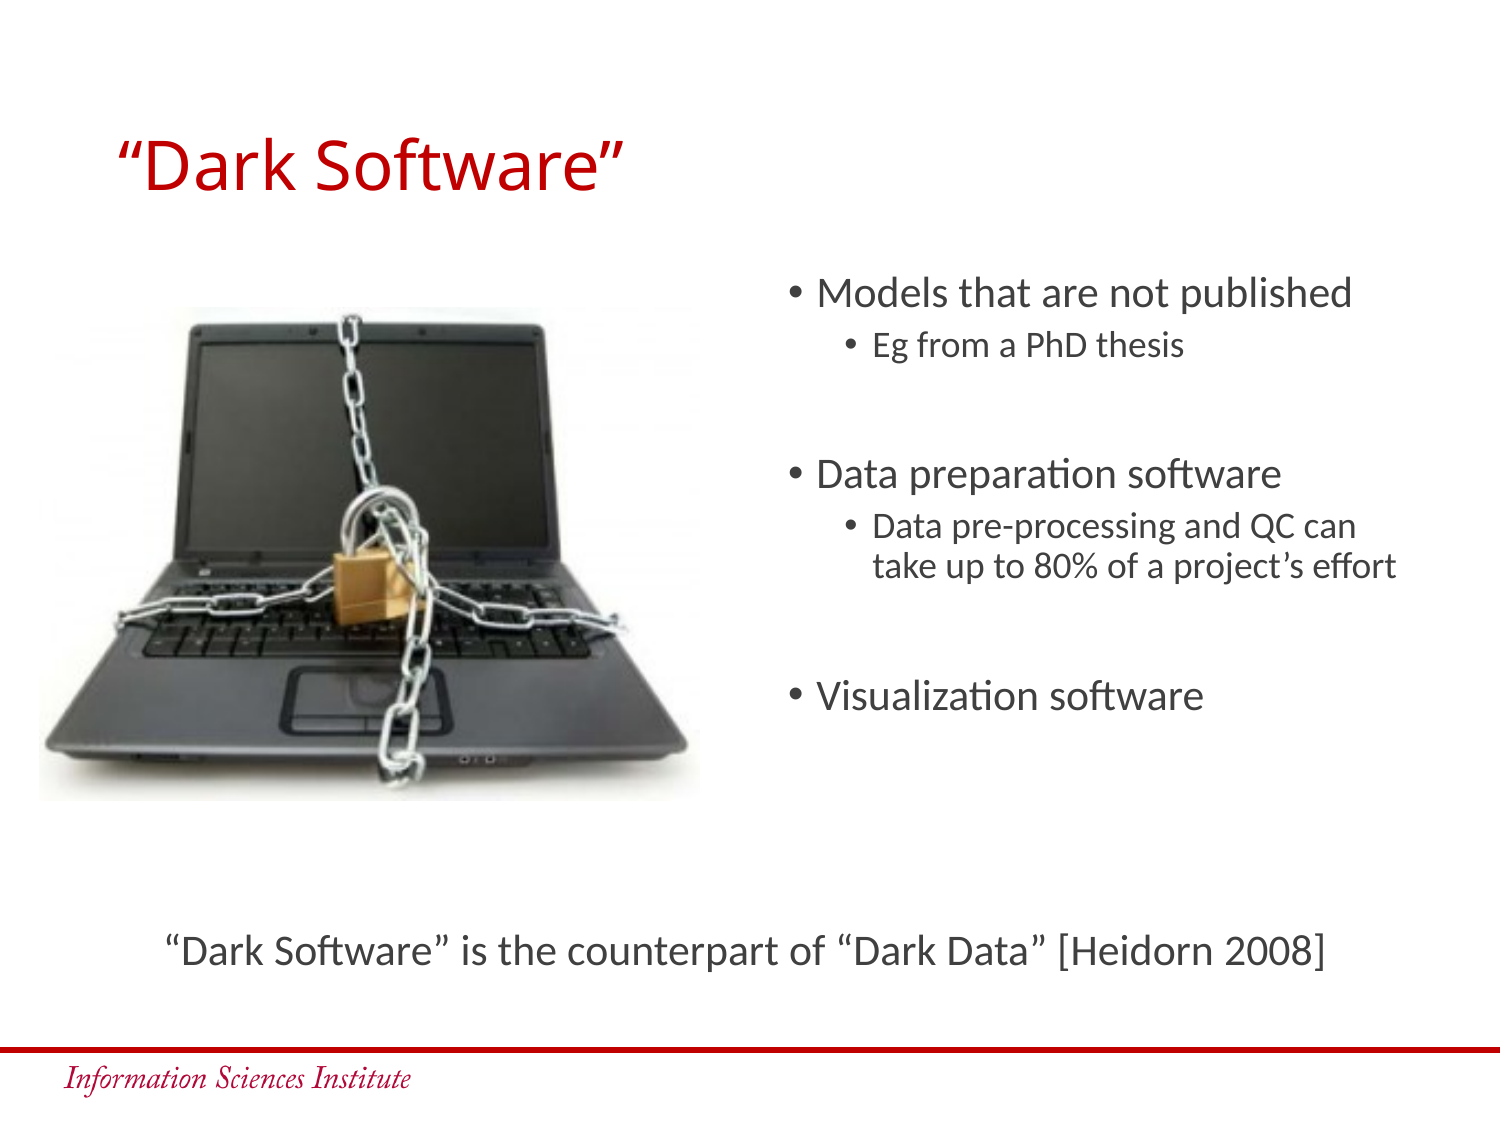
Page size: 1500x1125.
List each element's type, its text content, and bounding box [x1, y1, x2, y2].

list Models that are not published Eg from a PhD thesis Data preparation software Data pre-processing and QC can take up to 80% of a project’s effort Visualization software [773, 262, 1425, 913]
title “Dark Software” [103, 59, 1397, 278]
picture [63, 1065, 411, 1098]
picture [39, 307, 701, 801]
text_box “Dark Software” is the counterpart of “Dark Data” [Heidorn 2008] [0, 913, 1500, 982]
